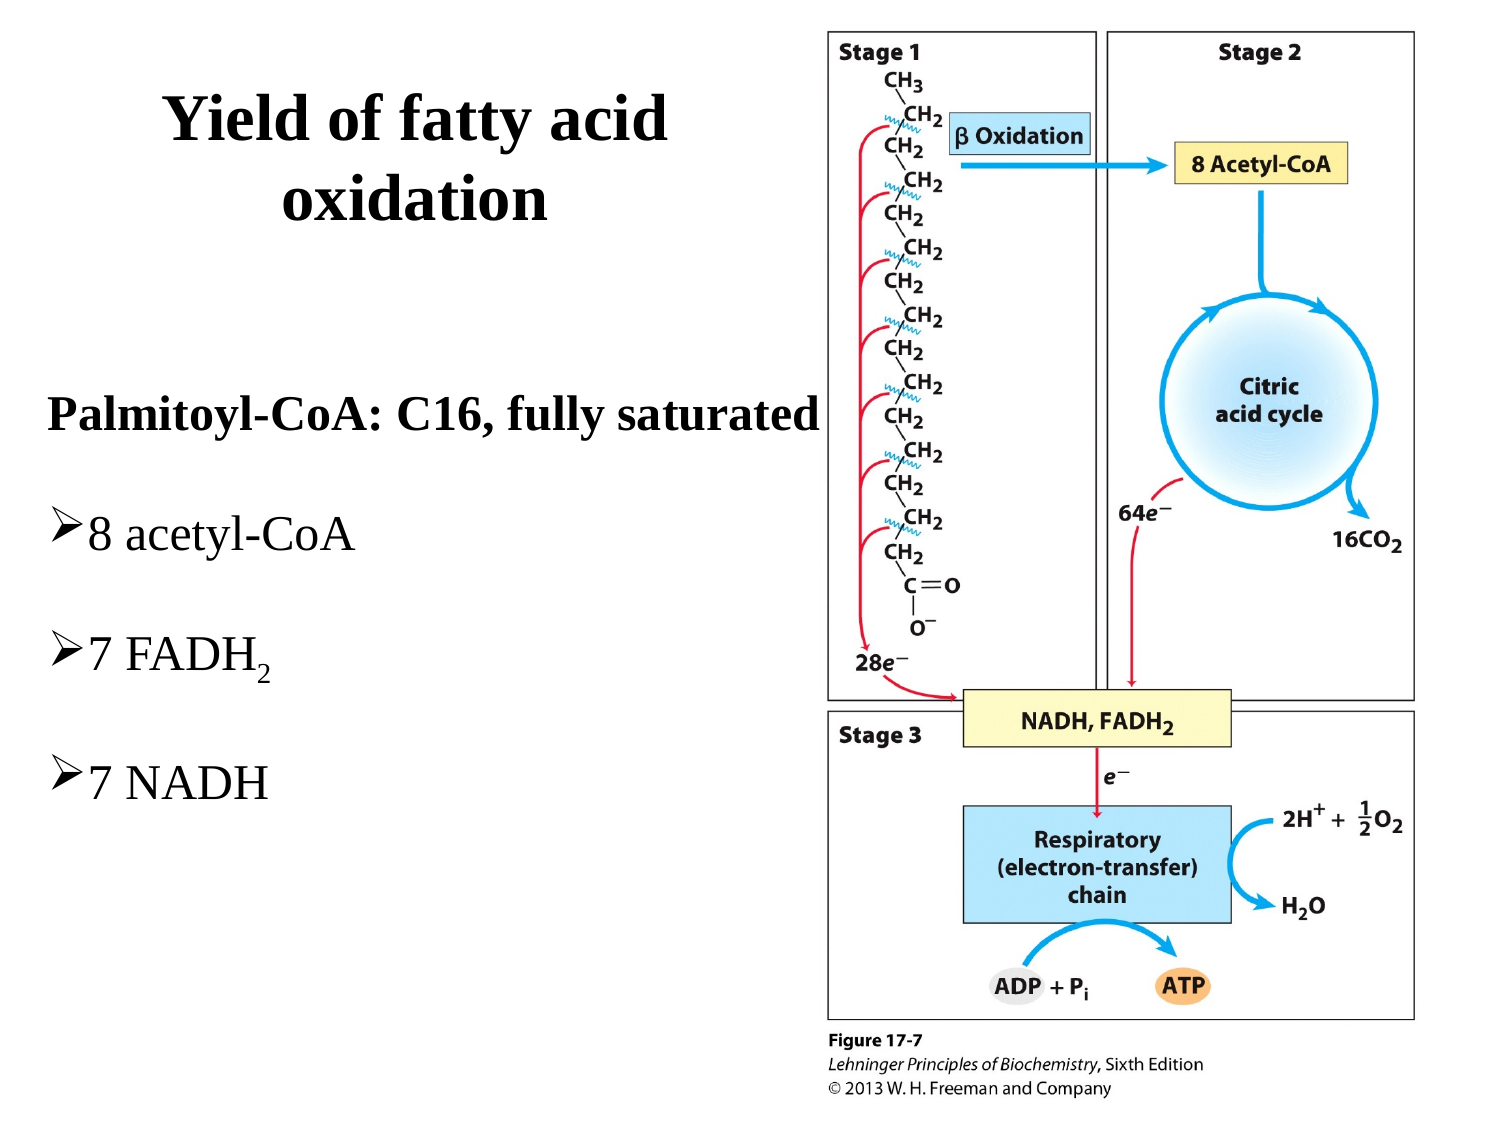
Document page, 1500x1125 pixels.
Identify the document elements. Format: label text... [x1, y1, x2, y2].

picture [820, 24, 1419, 1101]
text_box Palmitoyl-CoA: C16, fully saturated 8 acetyl-CoA 7 FADH2 7 NADH [32, 373, 820, 817]
text_box Yield of fatty acid oxidation [51, 66, 779, 241]
